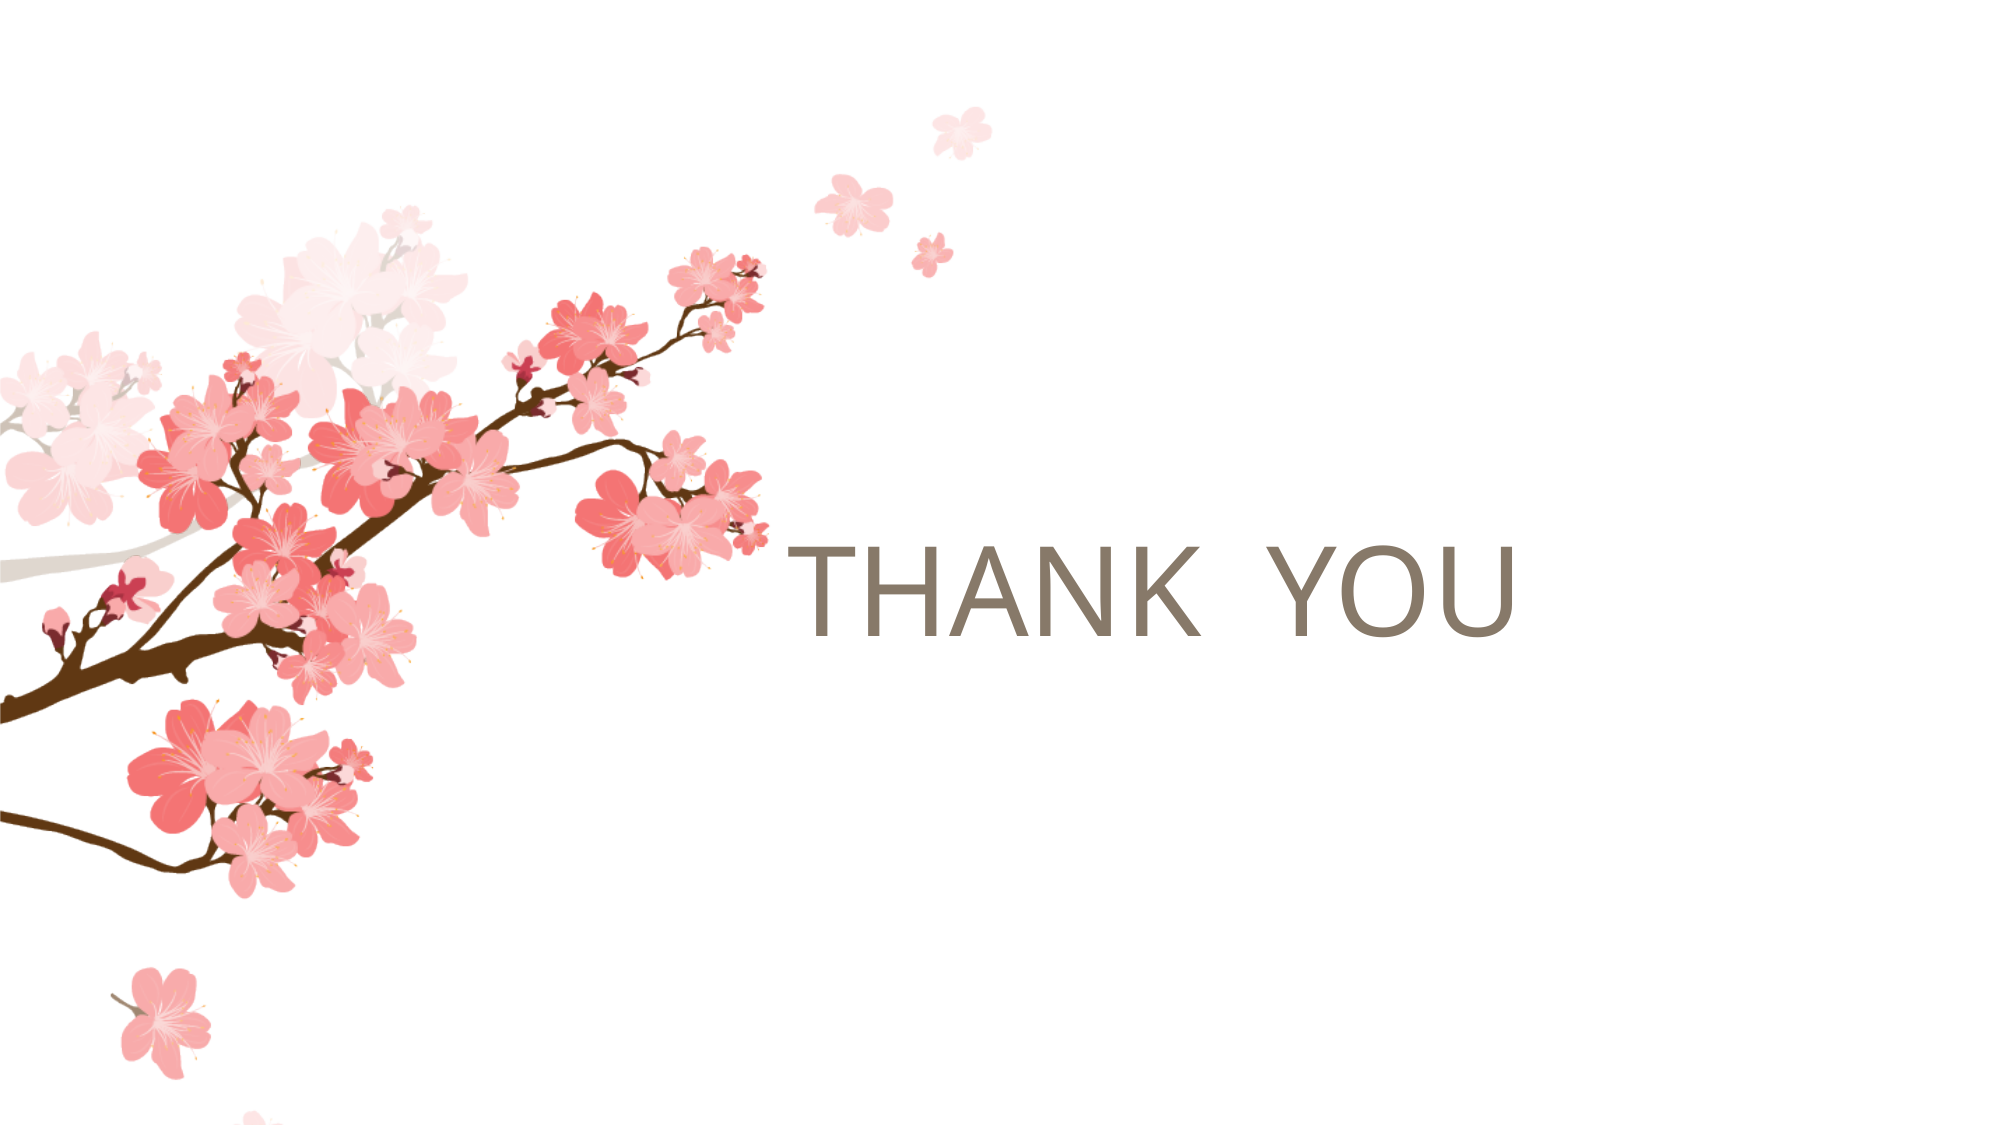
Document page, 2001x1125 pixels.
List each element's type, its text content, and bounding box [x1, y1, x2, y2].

title THANK YOU [772, 278, 1863, 671]
picture [0, 76, 1014, 1125]
